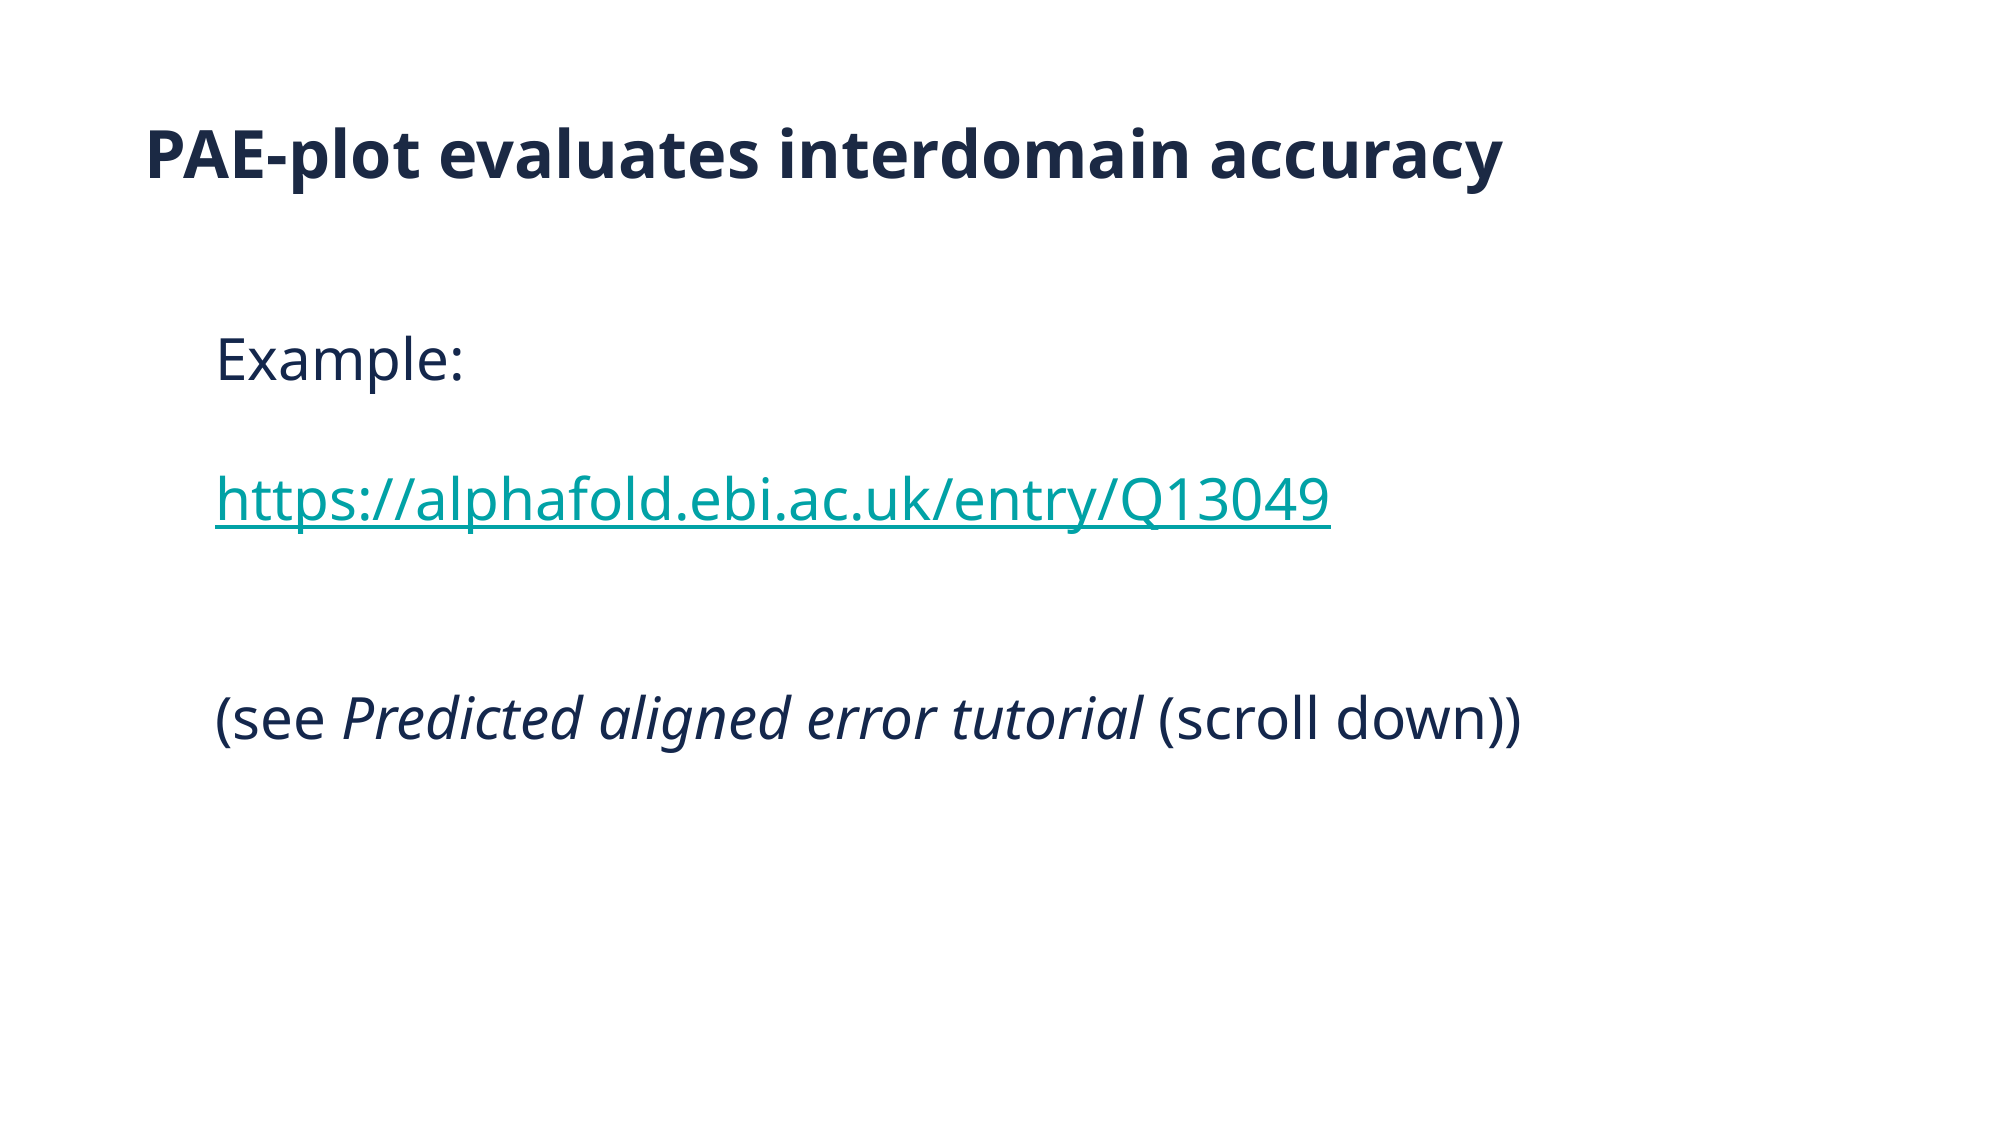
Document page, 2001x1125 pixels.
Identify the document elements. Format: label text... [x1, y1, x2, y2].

title PAE-plot evaluates interdomain accuracy [129, 98, 1871, 217]
text_box Example: https://alphafold.ebi.ac.uk/entry/Q13049 (see Predicted aligned error tutorial (scroll down)) [200, 314, 1629, 829]
